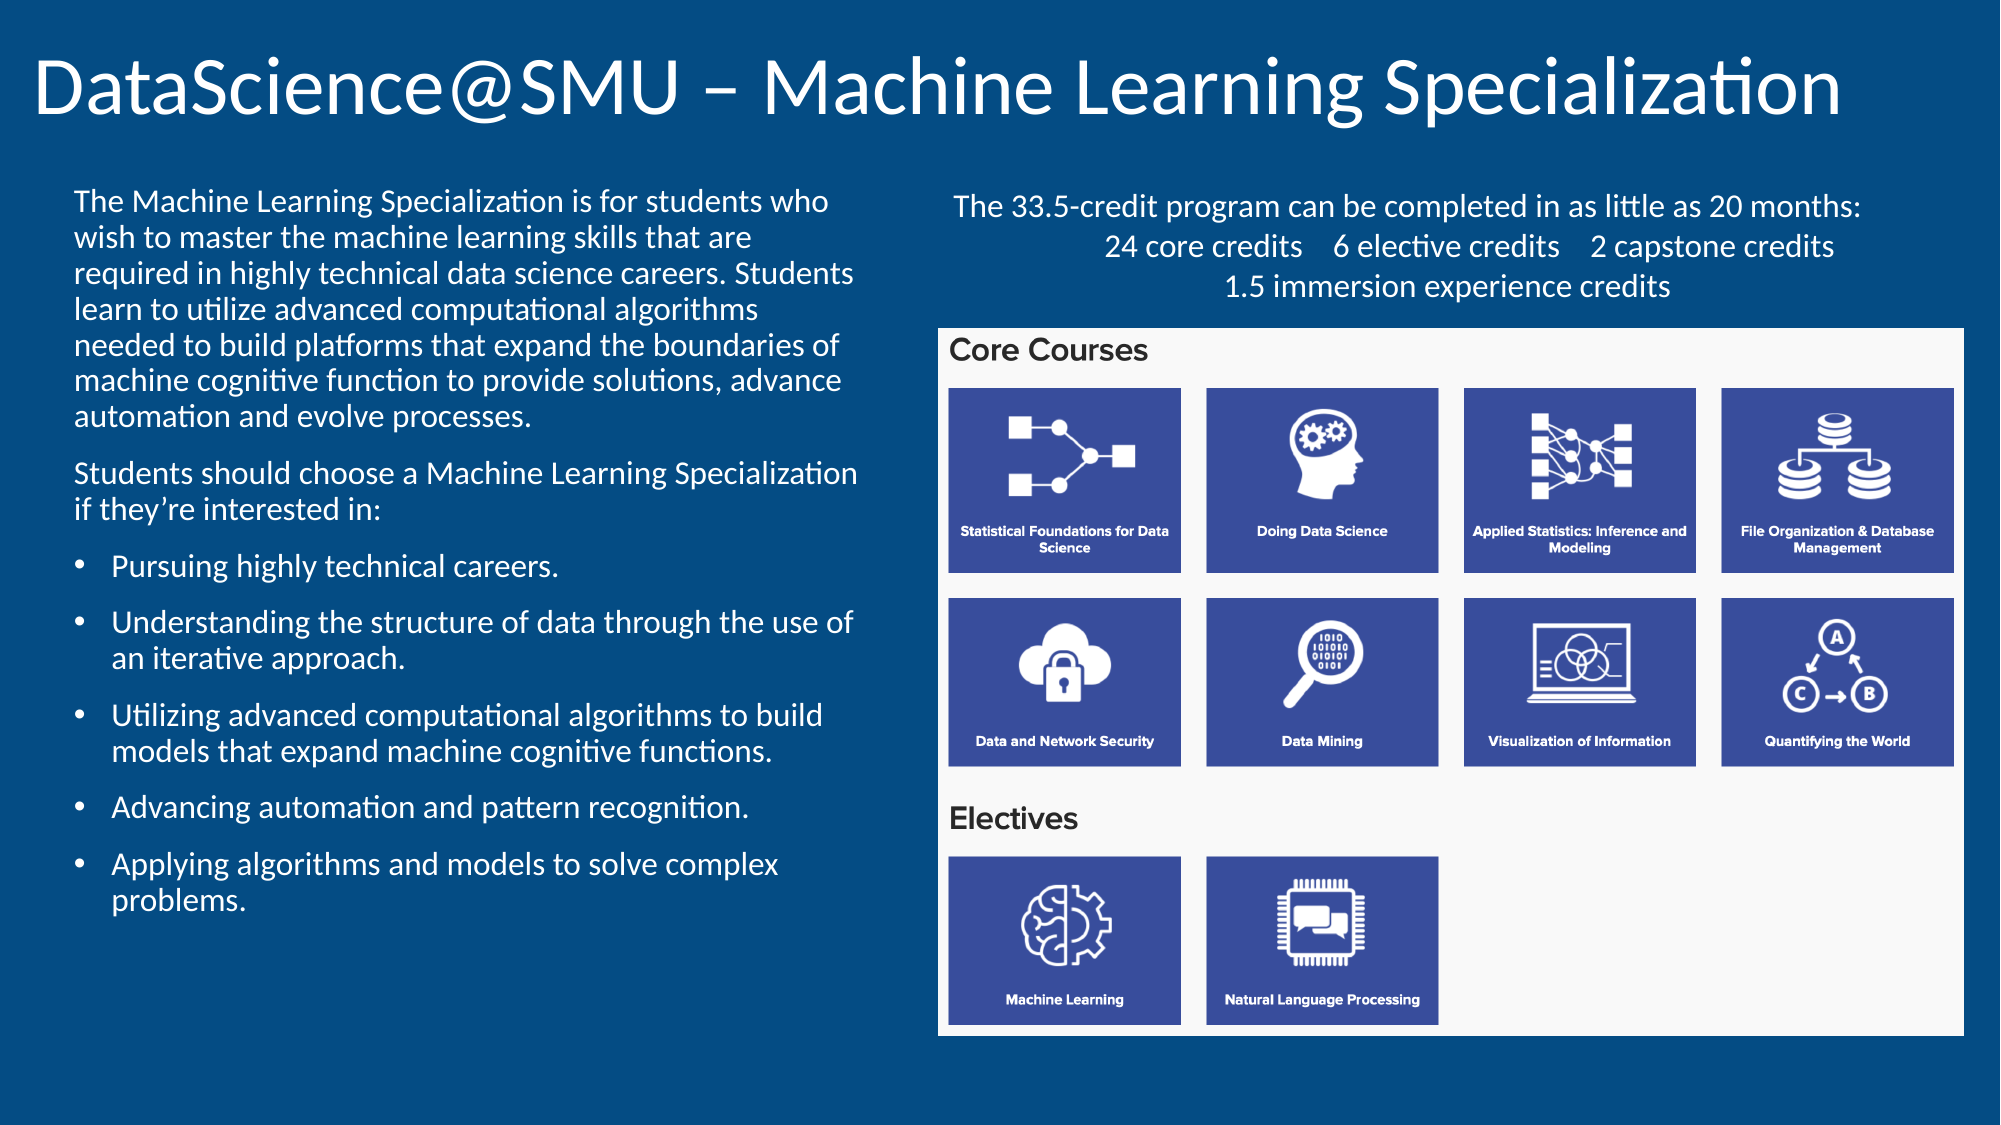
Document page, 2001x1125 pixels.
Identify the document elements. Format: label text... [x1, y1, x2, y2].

text_box DataScience@SMU – Machine Learning Specialization [19, 23, 1981, 139]
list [938, 328, 1964, 1036]
list The Machine Learning Specialization is for students who wish to master the machine learning skills that are required in highly technical data science careers. Students learn to utilize advanced computational algorithms needed to build platforms that expand the boundaries of machine cognitive function to provide solutions, advance automation and evolve processes. Students should choose a Machine Learning Specialization if they’re interested in: Pursuing highly technical careers. Understanding the structure of data through the use of an iterative approach. Utilizing advanced computational algorithms to build models that expand machine cognitive functions. Advancing automation and pattern recognition. Applying algorithms and models to solve complex problems. [58, 176, 880, 994]
text_box The 33.5-credit program can be completed in as little as 20 months: 24 core credits 6 elective credits 2 capstone credits 1.5 immersion experience credits [938, 176, 1964, 311]
